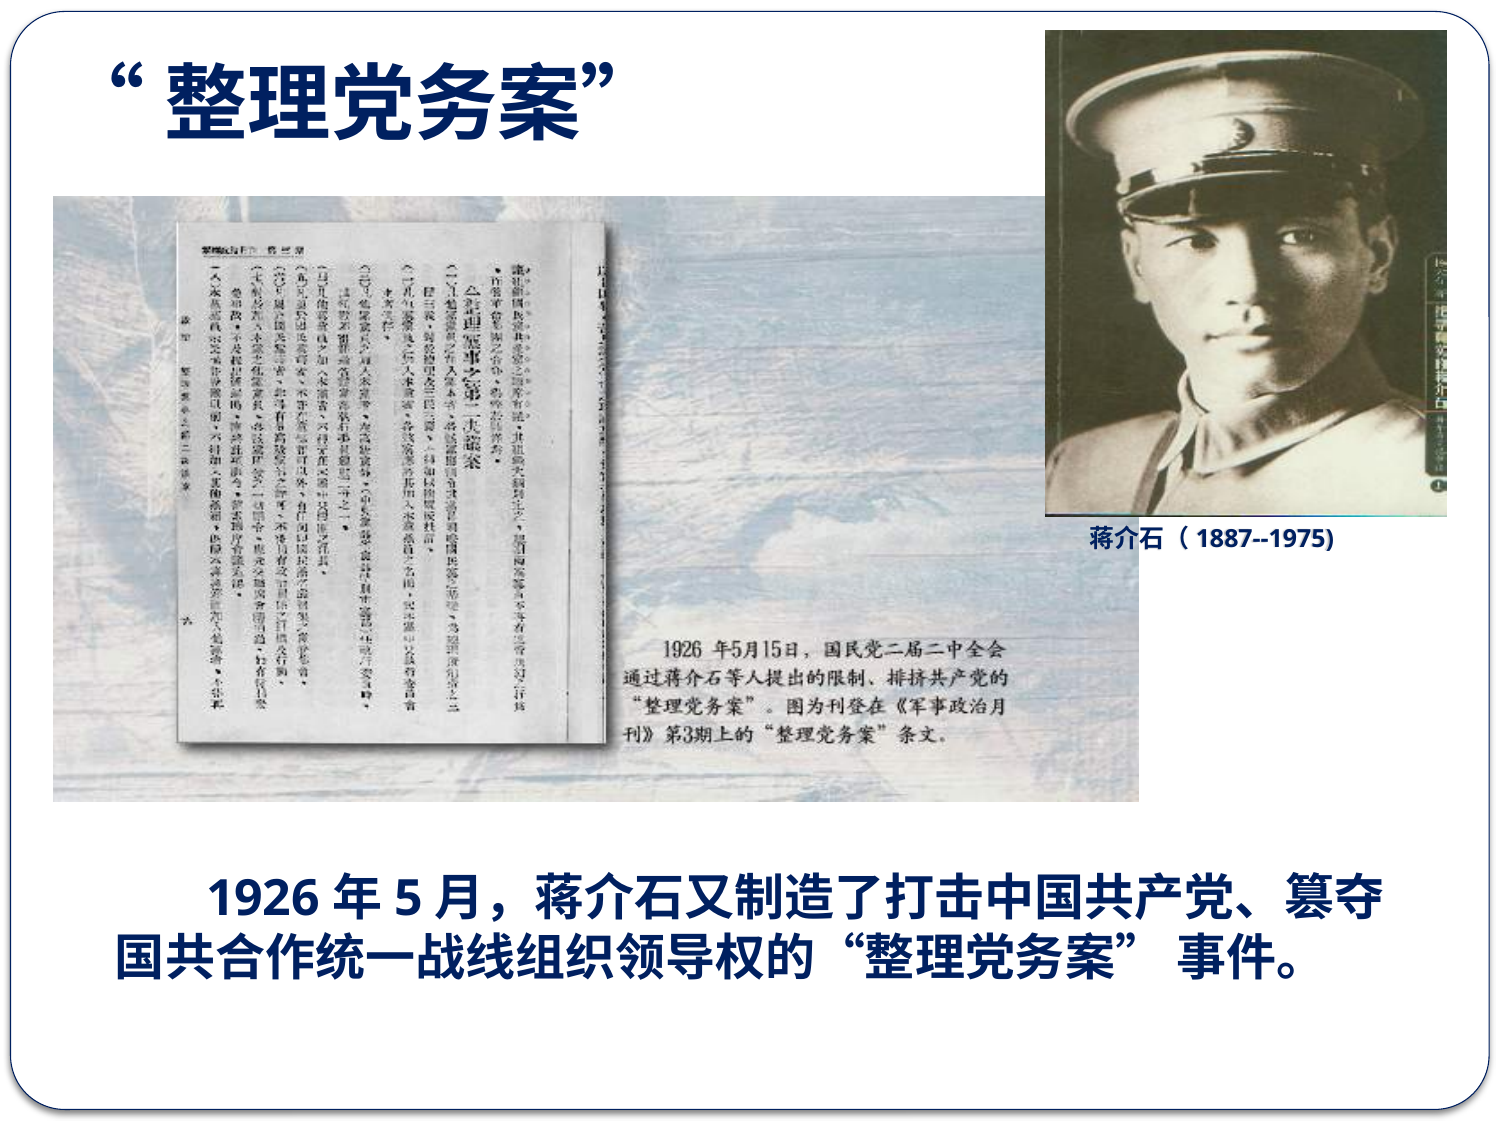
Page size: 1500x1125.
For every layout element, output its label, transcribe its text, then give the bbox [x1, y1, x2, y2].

text_box “整理党务案” [46, 42, 679, 158]
picture [52, 196, 1140, 803]
text_box 1926年5月，蒋介石又制造了打击中国共产党、篡夺国共合作统一战线组织领导权的“整理党务案” 事件。 [100, 857, 1401, 993]
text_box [1045, 30, 1448, 561]
